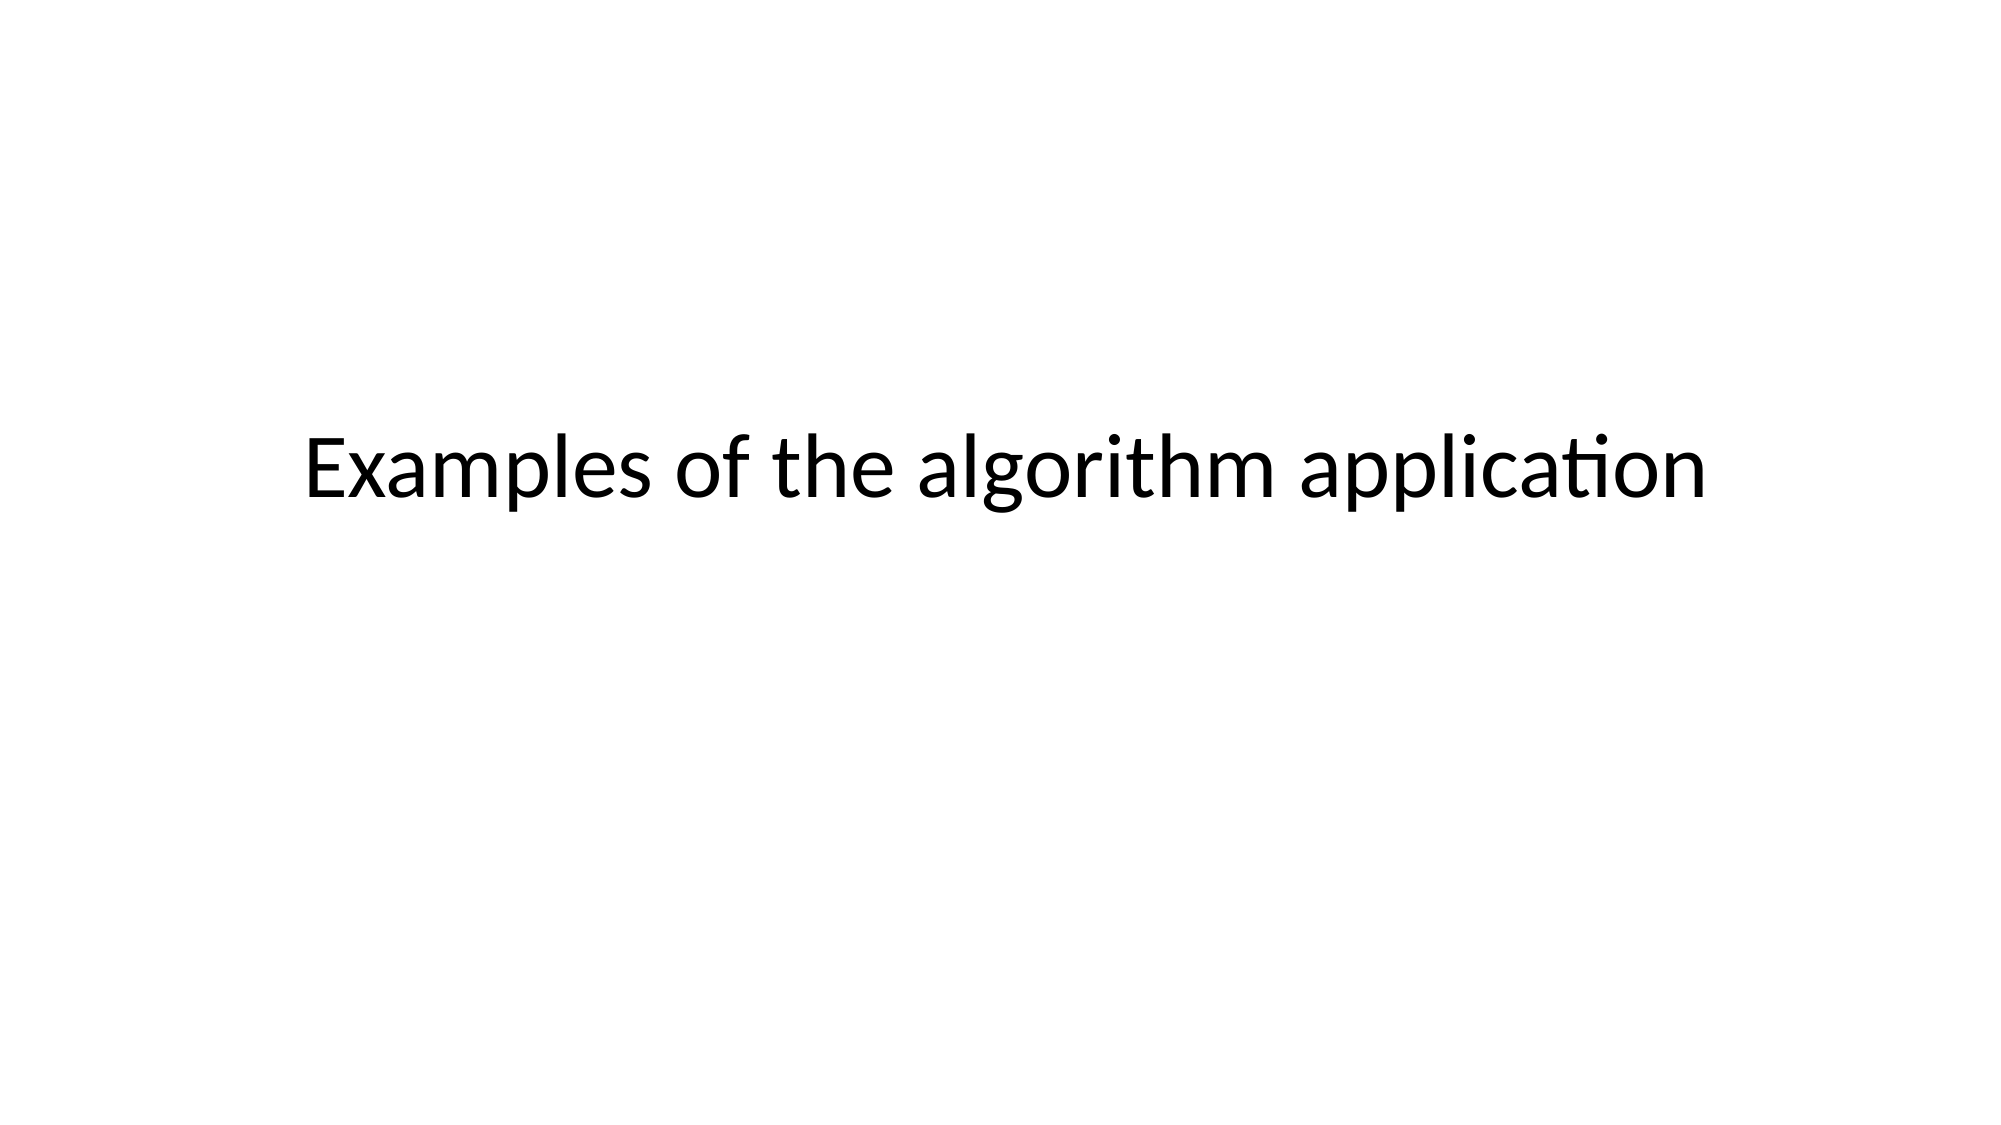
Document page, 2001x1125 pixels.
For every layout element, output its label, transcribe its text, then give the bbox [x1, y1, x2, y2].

list Examples of the algorithm application [288, 411, 1879, 598]
